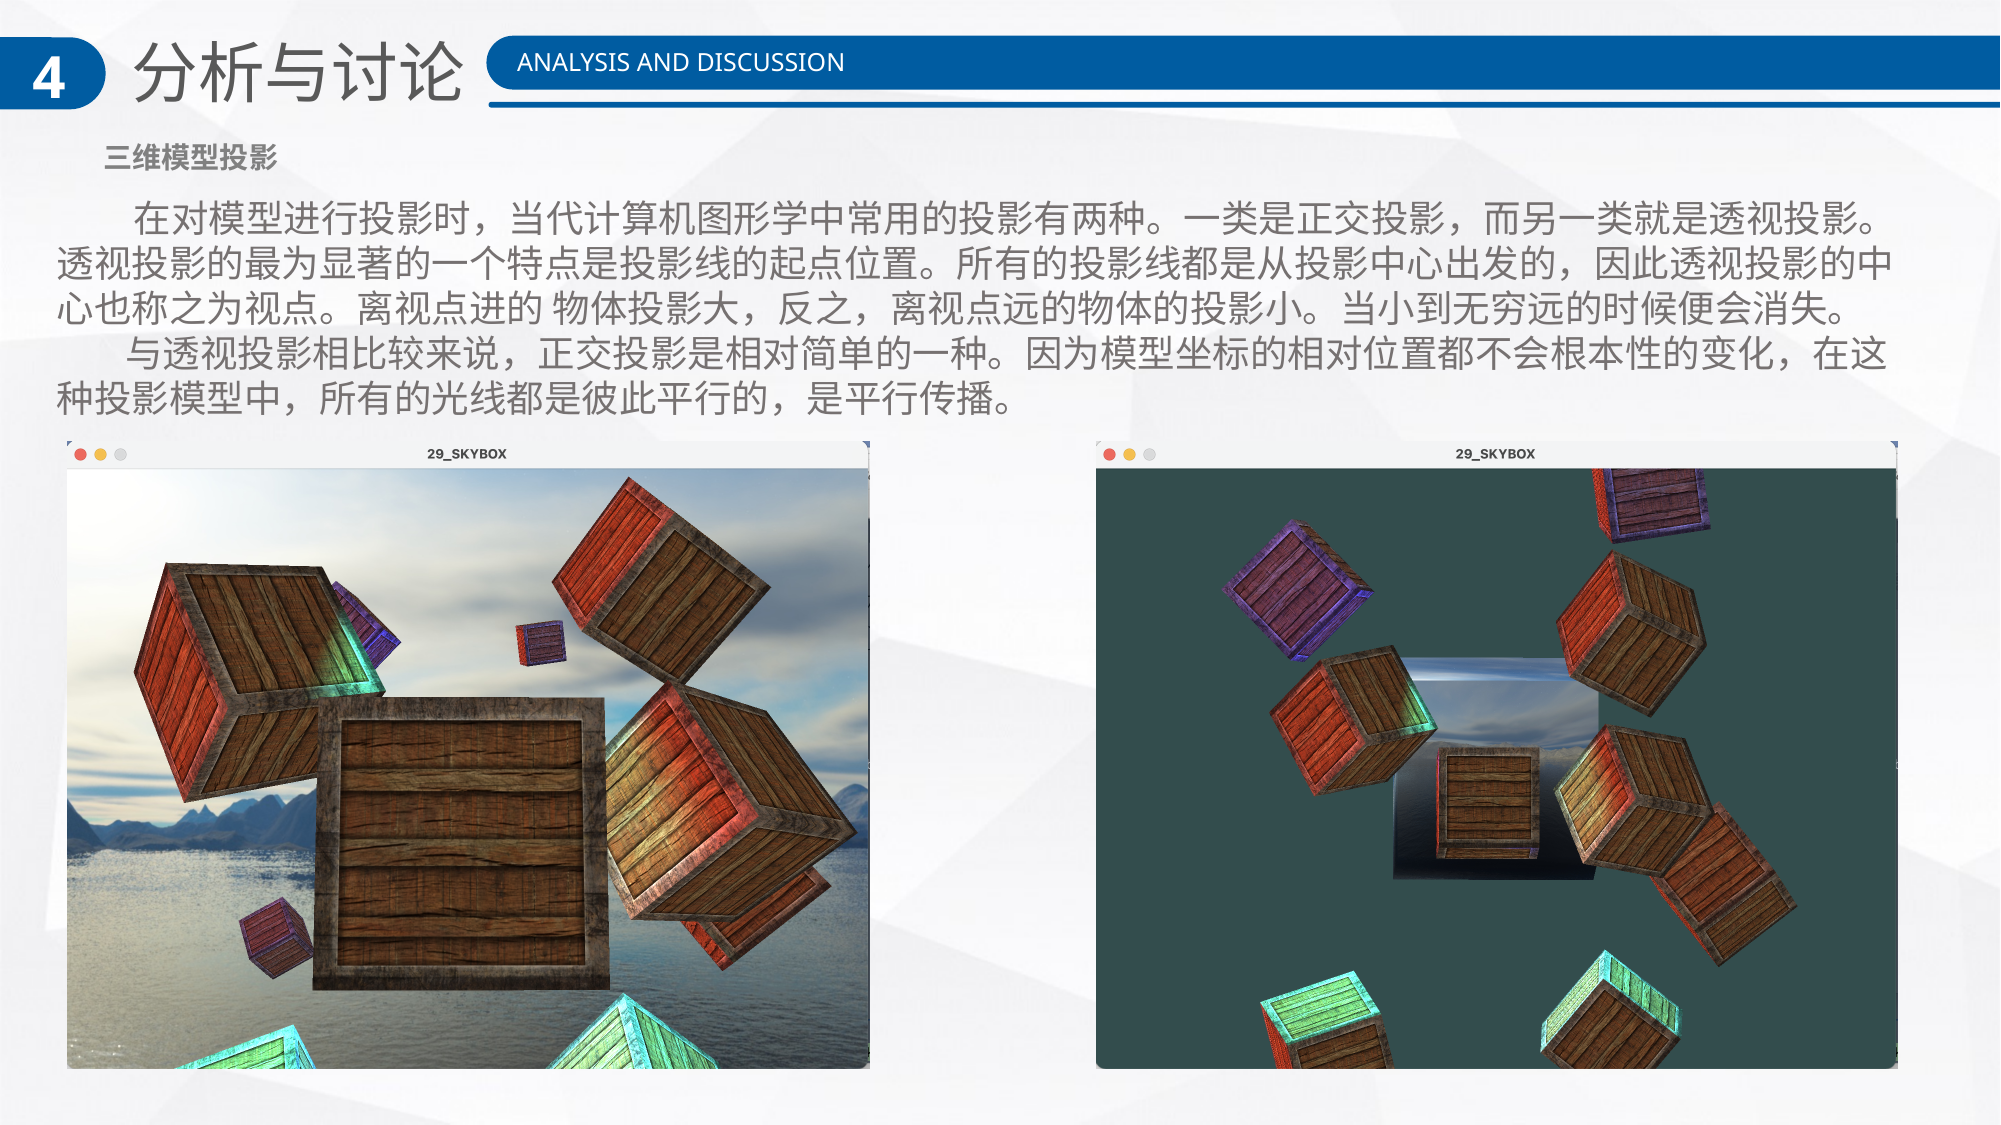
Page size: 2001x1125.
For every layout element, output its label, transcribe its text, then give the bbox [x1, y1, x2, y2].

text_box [486, 35, 2000, 108]
picture [0, 0, 2001, 1125]
text_box 分析与讨论 [116, 23, 481, 119]
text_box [41, 132, 1928, 600]
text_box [0, 33, 106, 119]
